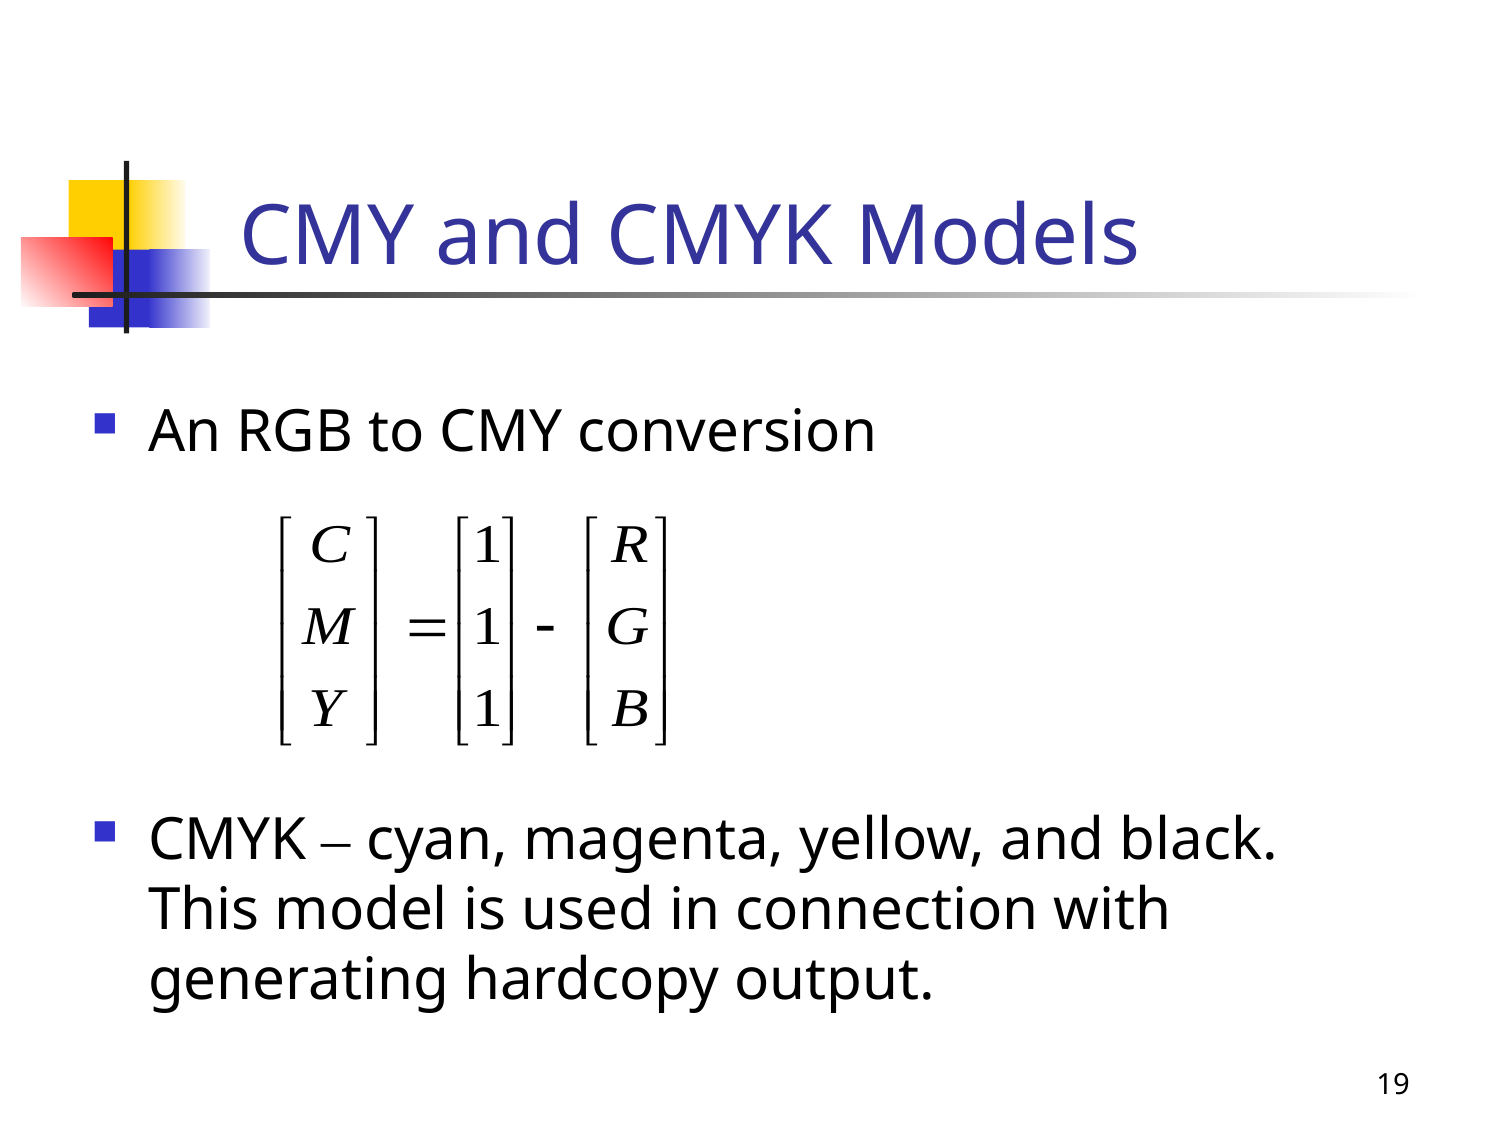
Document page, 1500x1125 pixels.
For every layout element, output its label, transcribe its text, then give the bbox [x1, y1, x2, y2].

list An RGB to CMY conversion CMYK – cyan, magenta, yellow, and black. This model is used in connection with generating hardcopy output. [76, 385, 1388, 1047]
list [265, 503, 691, 759]
title CMY and CMYK Models [224, 101, 1412, 289]
slide_number 19 [1112, 1037, 1425, 1113]
